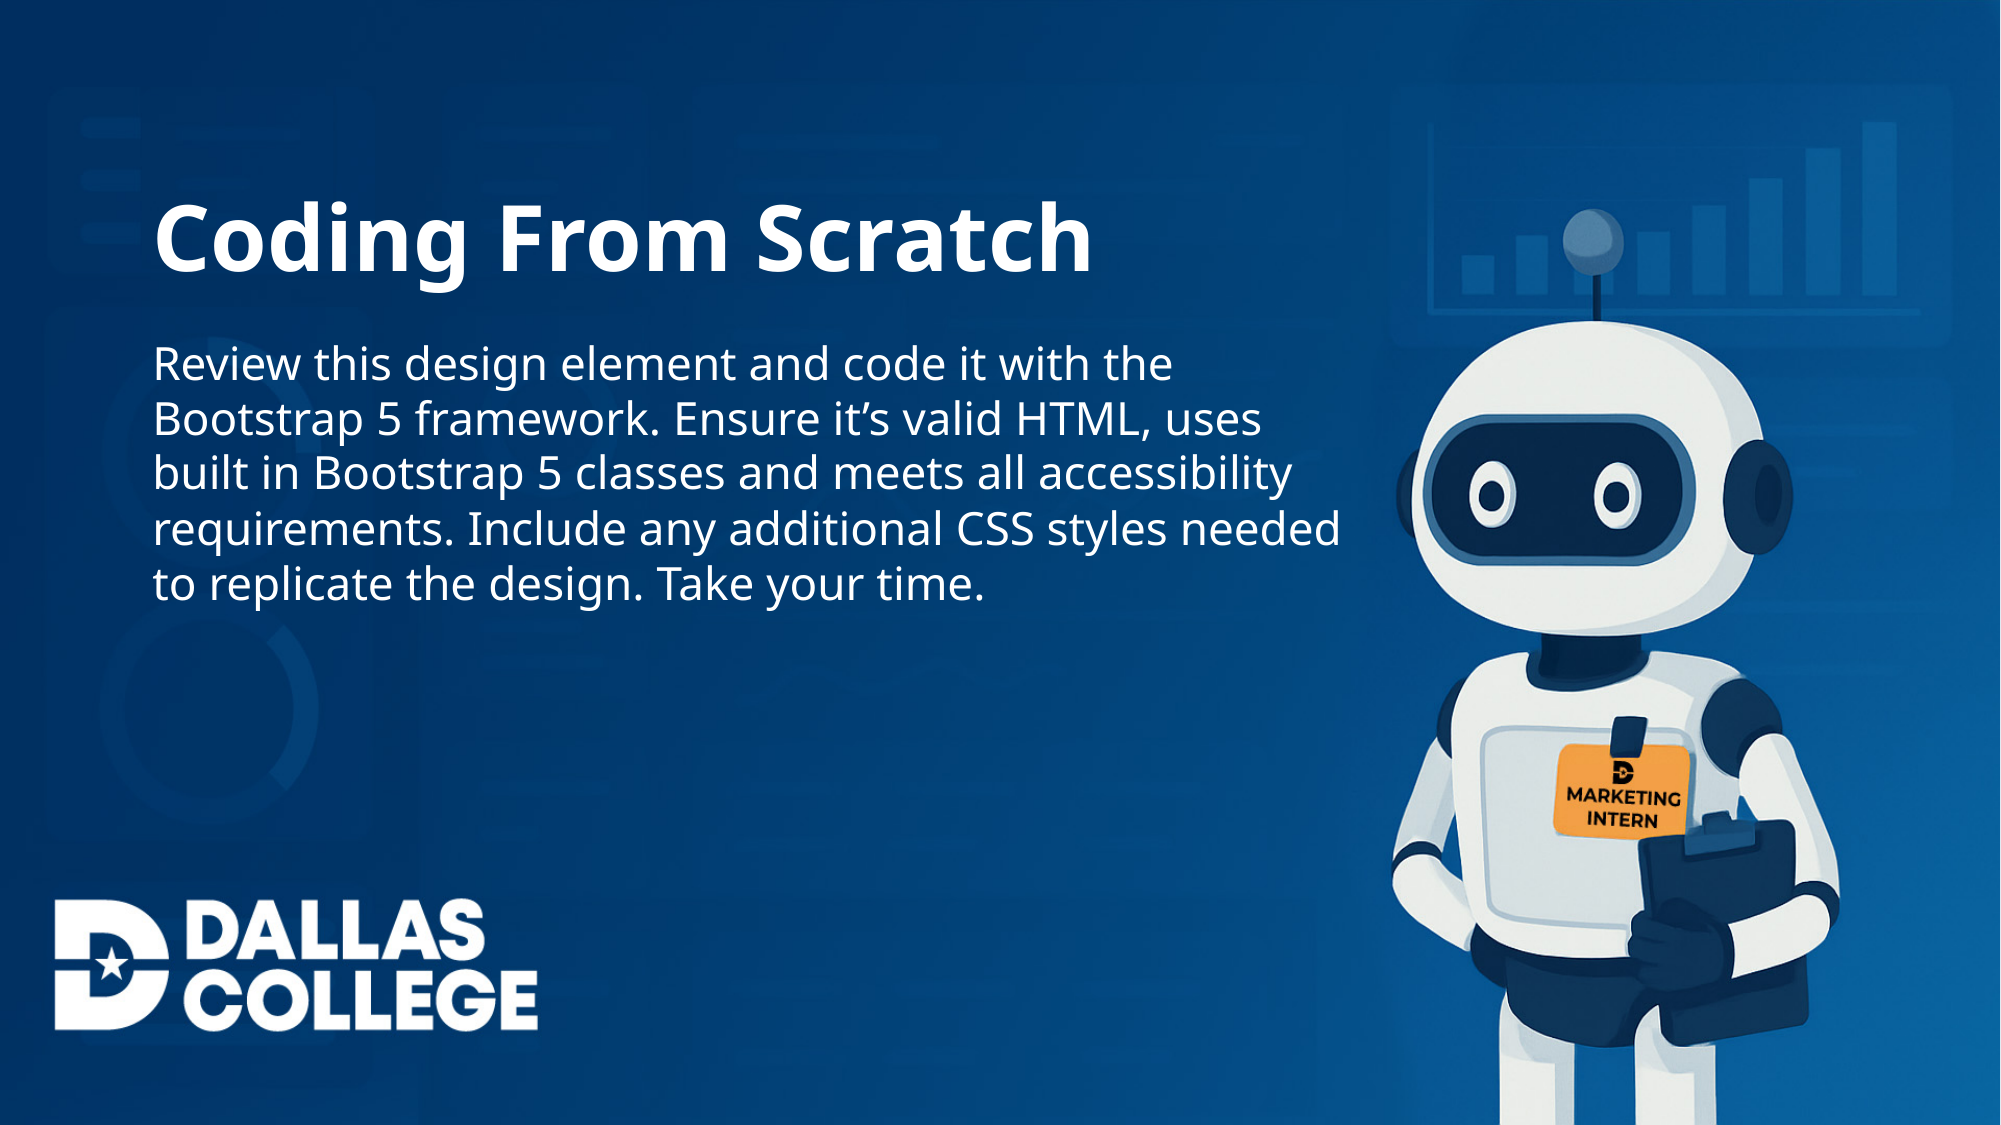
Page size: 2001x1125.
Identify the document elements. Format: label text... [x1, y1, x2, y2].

title Coding From Scratch [137, 133, 1588, 351]
picture [0, 0, 2001, 1125]
text_box Review this design element and code it with the Bootstrap 5 framework. Ensure it’s valid HTML, uses built in Bootstrap 5 classes and meets all accessibility requirements. Include any additional CSS styles needed to replicate the design. Take your time. [137, 326, 1363, 617]
